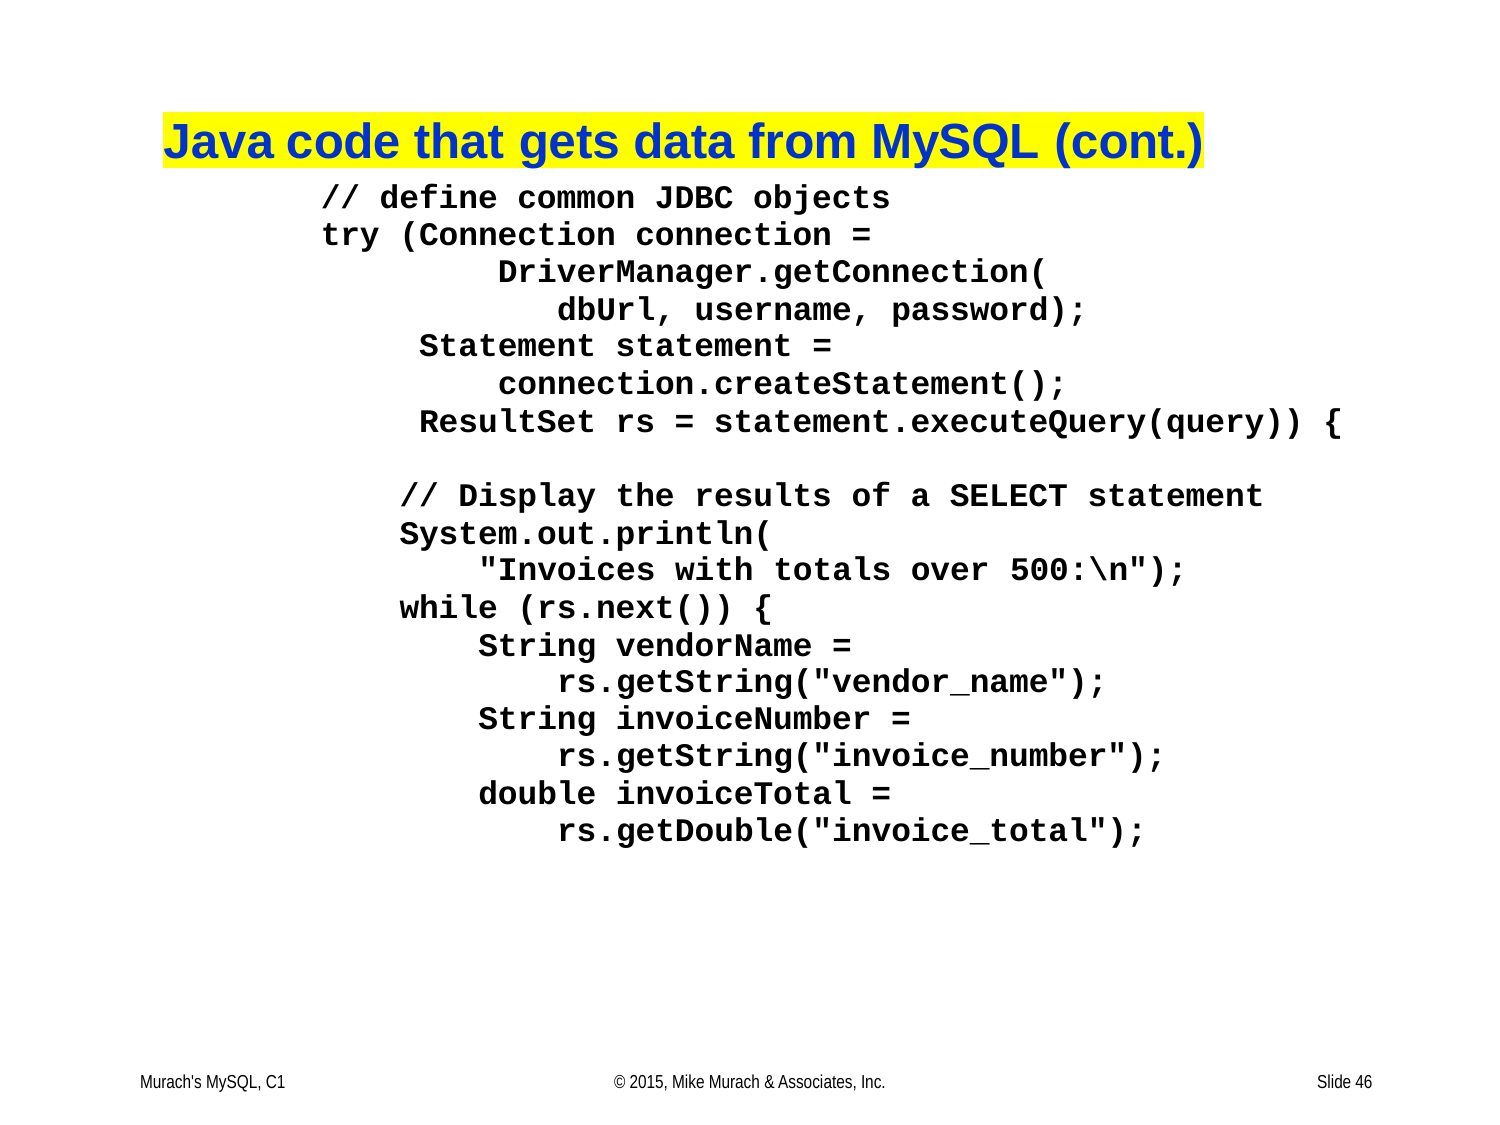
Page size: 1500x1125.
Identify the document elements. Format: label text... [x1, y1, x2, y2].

footer © 2015, Mike Murach & Associates, Inc. [474, 1024, 1026, 1101]
slide_number Murach's MySQL, C1 [124, 1024, 451, 1101]
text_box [162, 111, 1356, 996]
slide_number Slide 46 [1074, 1024, 1388, 1101]
